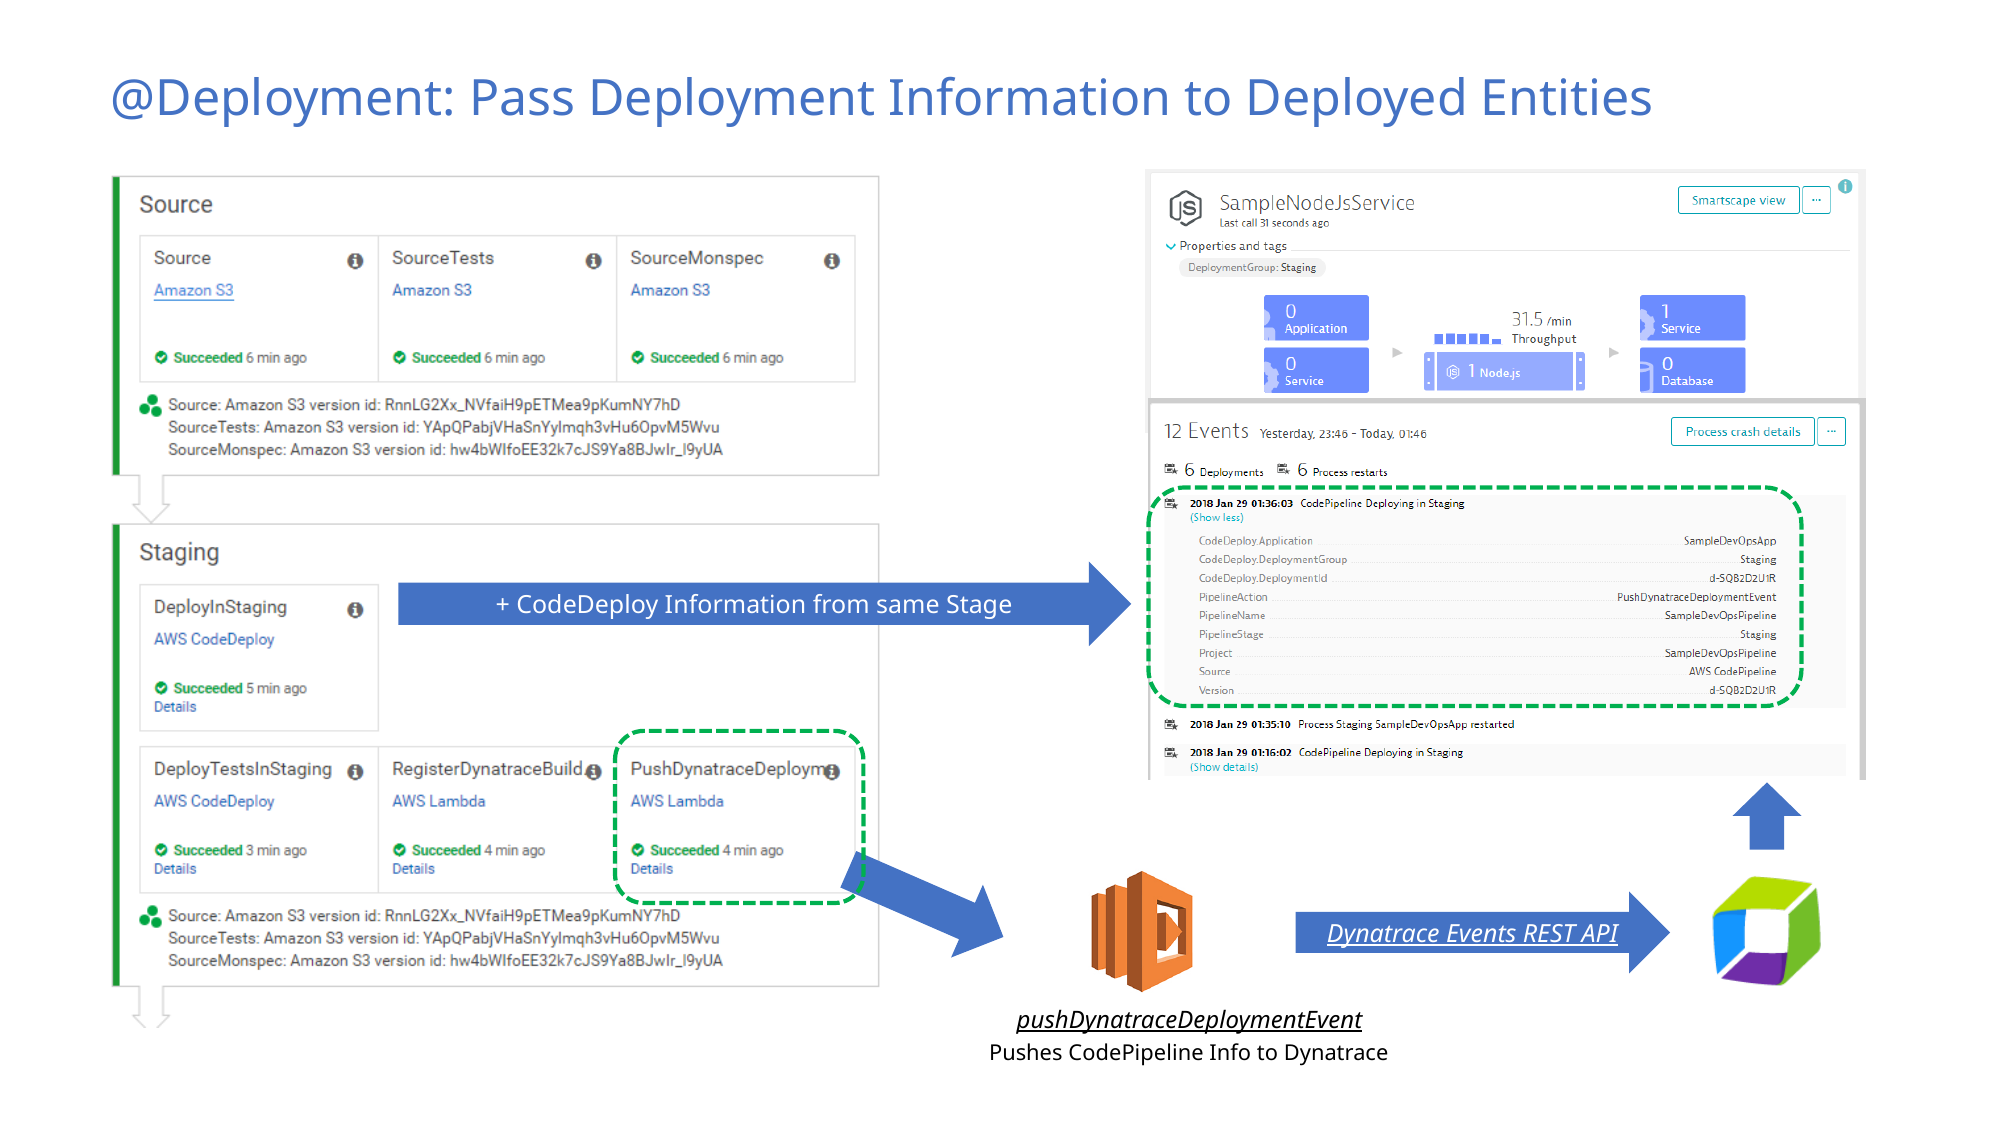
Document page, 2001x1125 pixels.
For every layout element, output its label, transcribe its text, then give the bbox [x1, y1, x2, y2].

text_box Dynatrace Events REST API [1294, 888, 1672, 976]
picture [1145, 169, 1866, 780]
picture [1700, 857, 1834, 996]
picture [1079, 862, 1204, 999]
text_box pushDynatraceDeploymentEvent Pushes CodePipeline Info to Dynatrace [989, 998, 1314, 1065]
title @Deployment: Pass Deployment Information to Deployed Entities [110, 34, 1878, 145]
picture [100, 168, 894, 1028]
text_box [894, 866, 1005, 960]
text_box [1729, 780, 1805, 851]
text_box + CodeDeploy Information from same Stage [894, 558, 1133, 649]
